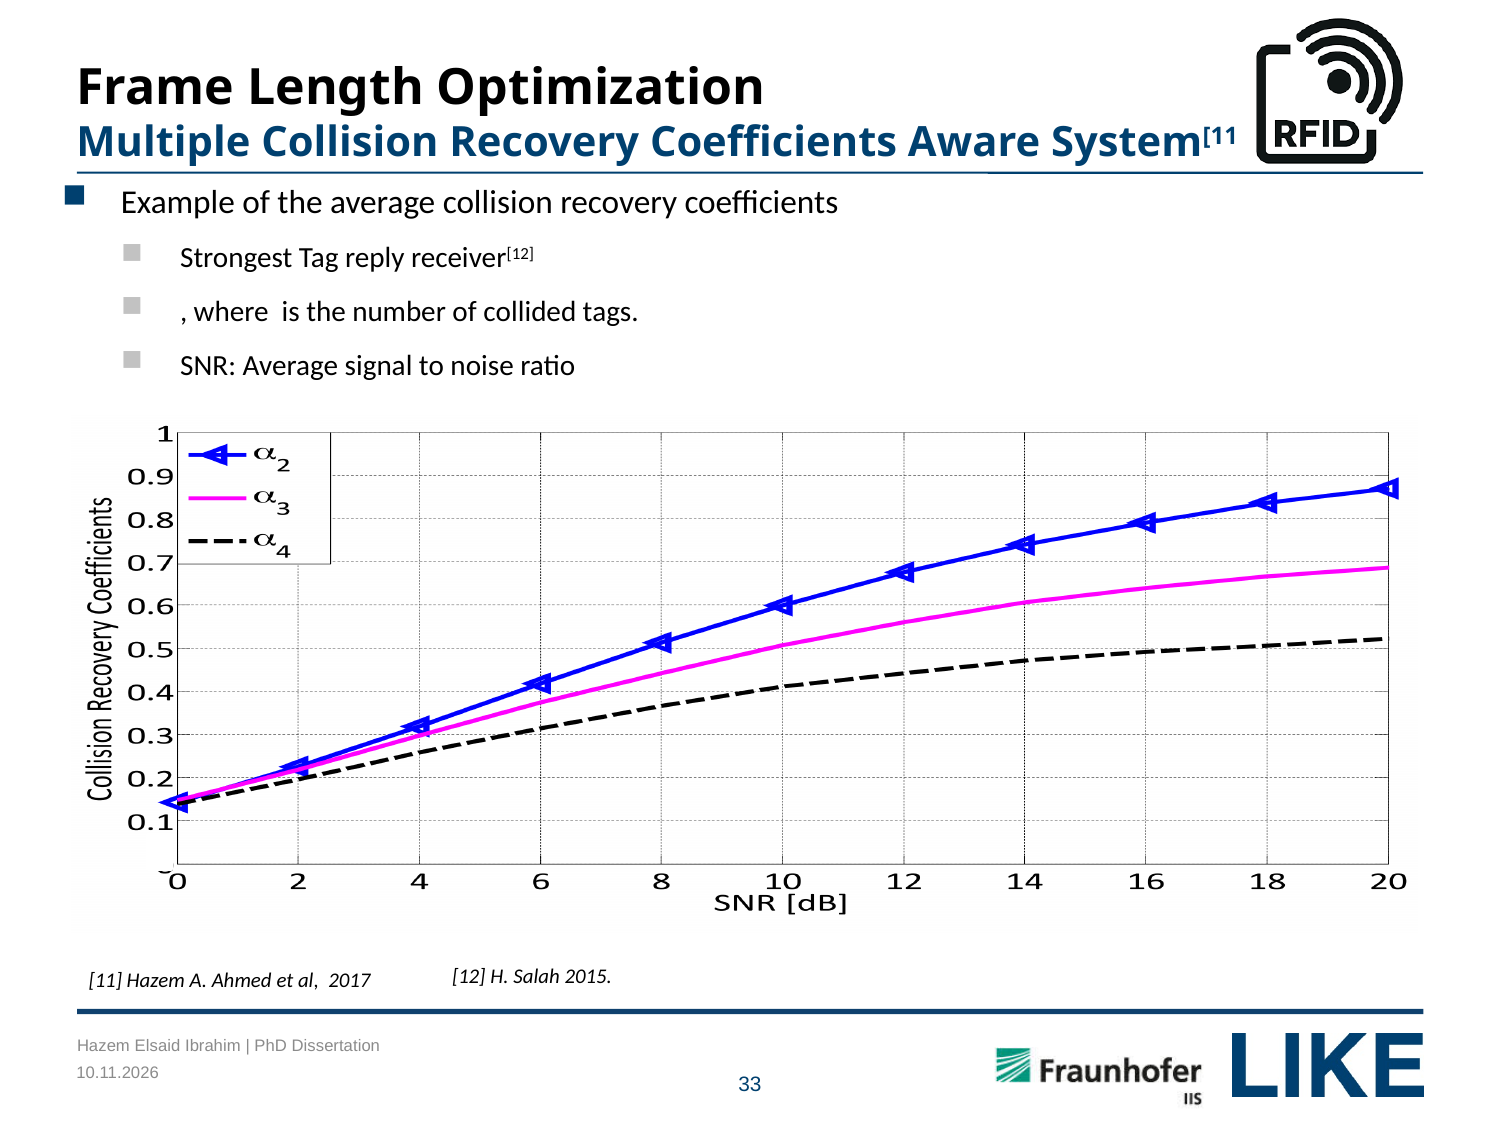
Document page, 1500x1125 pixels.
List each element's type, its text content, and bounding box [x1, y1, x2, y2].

picture [70, 413, 1418, 933]
text_box [12] H. Salah 2015. [437, 955, 668, 995]
picture [1234, 16, 1424, 166]
text_box [11] Hazem A. Ahmed et al, 2017 [73, 959, 396, 999]
picture [1232, 1033, 1424, 1097]
title Frame Length Optimization Multiple Collision Recovery Coefficients Aware System[11] [76, 54, 1229, 166]
picture [986, 1020, 1210, 1116]
